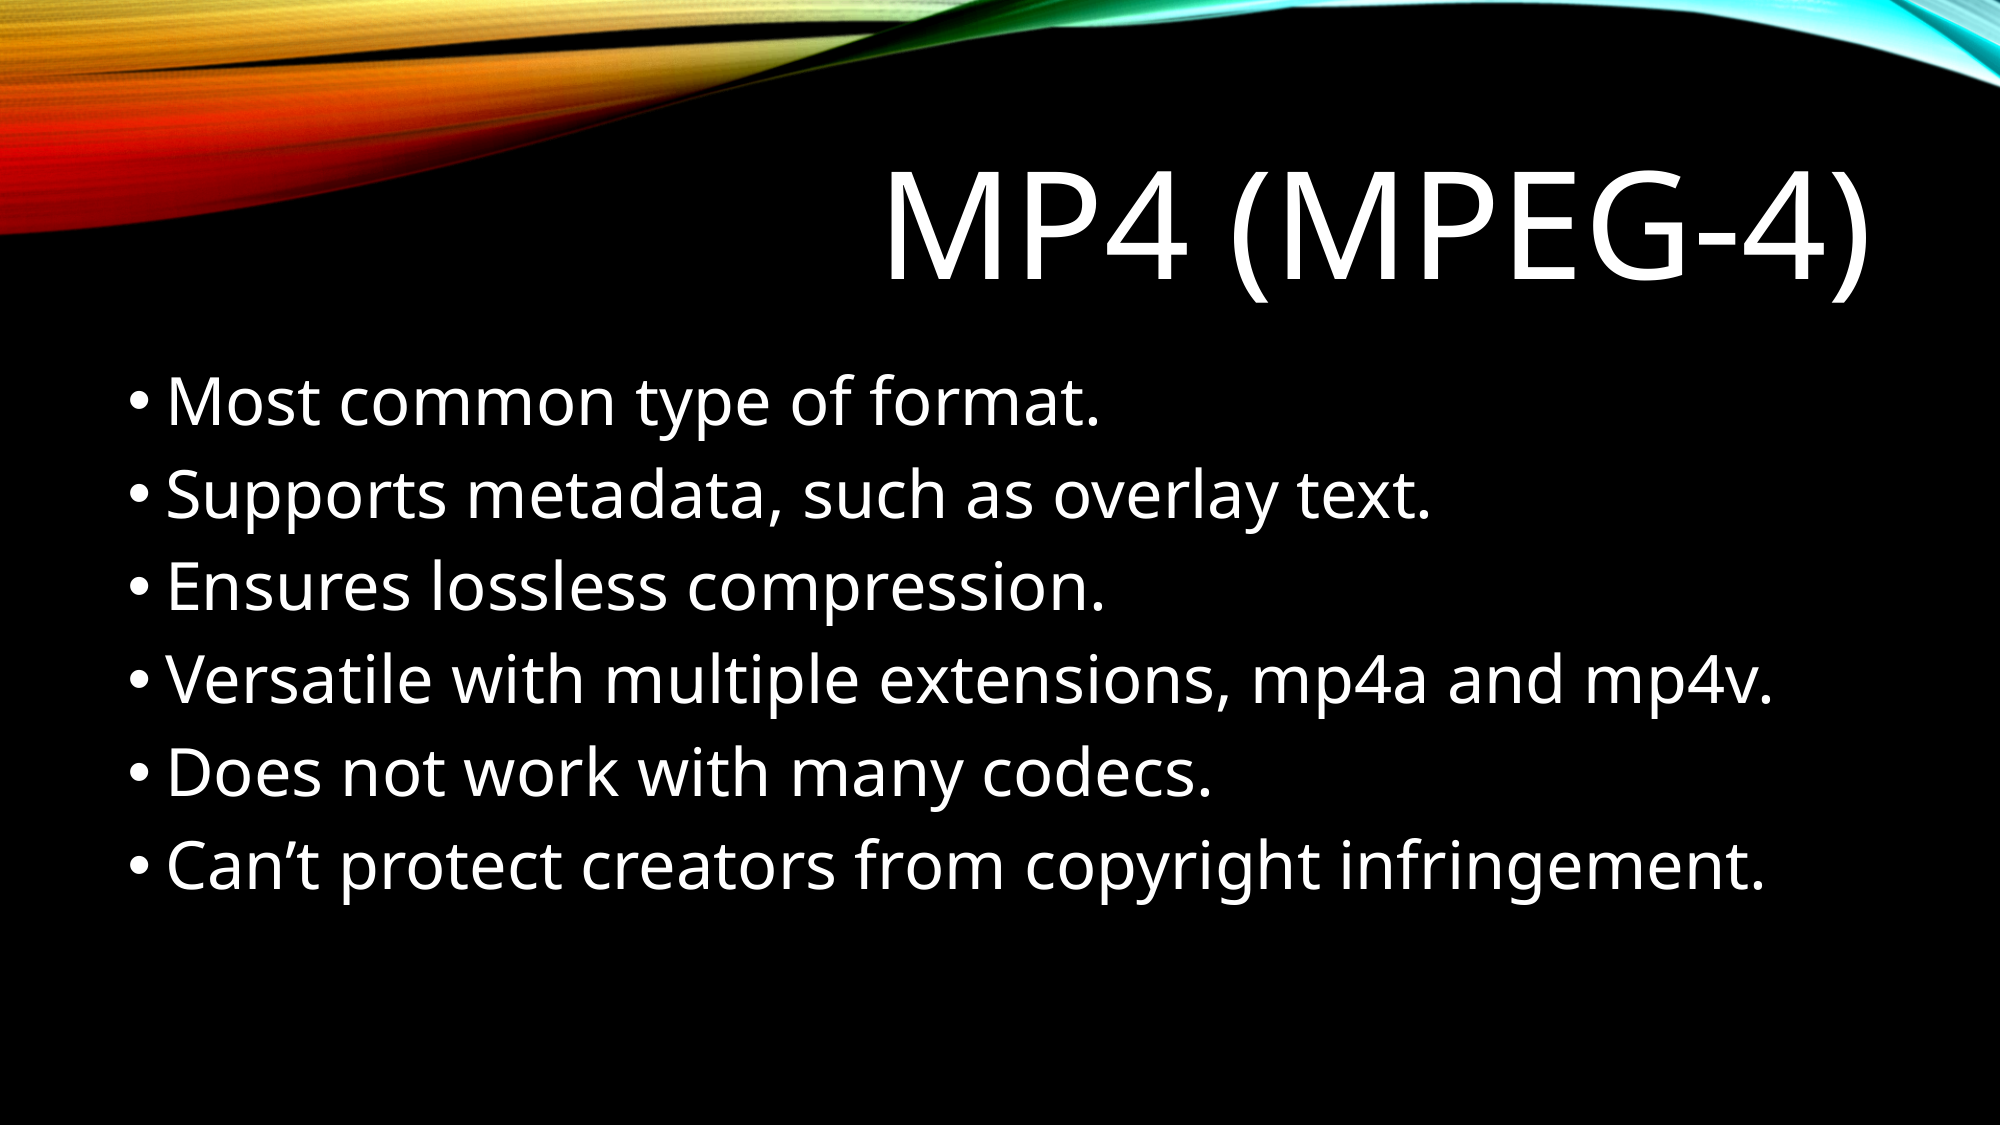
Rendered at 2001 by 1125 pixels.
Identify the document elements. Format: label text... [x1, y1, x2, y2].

list Most common type of format. Supports metadata, such as overlay text. Ensures lossless compression. Versatile with multiple extensions, mp4a and mp4v. Does not work with many codecs. Can’t protect creators from copyright infringement. [112, 360, 1888, 1021]
picture [0, 0, 2000, 237]
title MP4 (Mpeg-4) [474, 125, 1888, 338]
